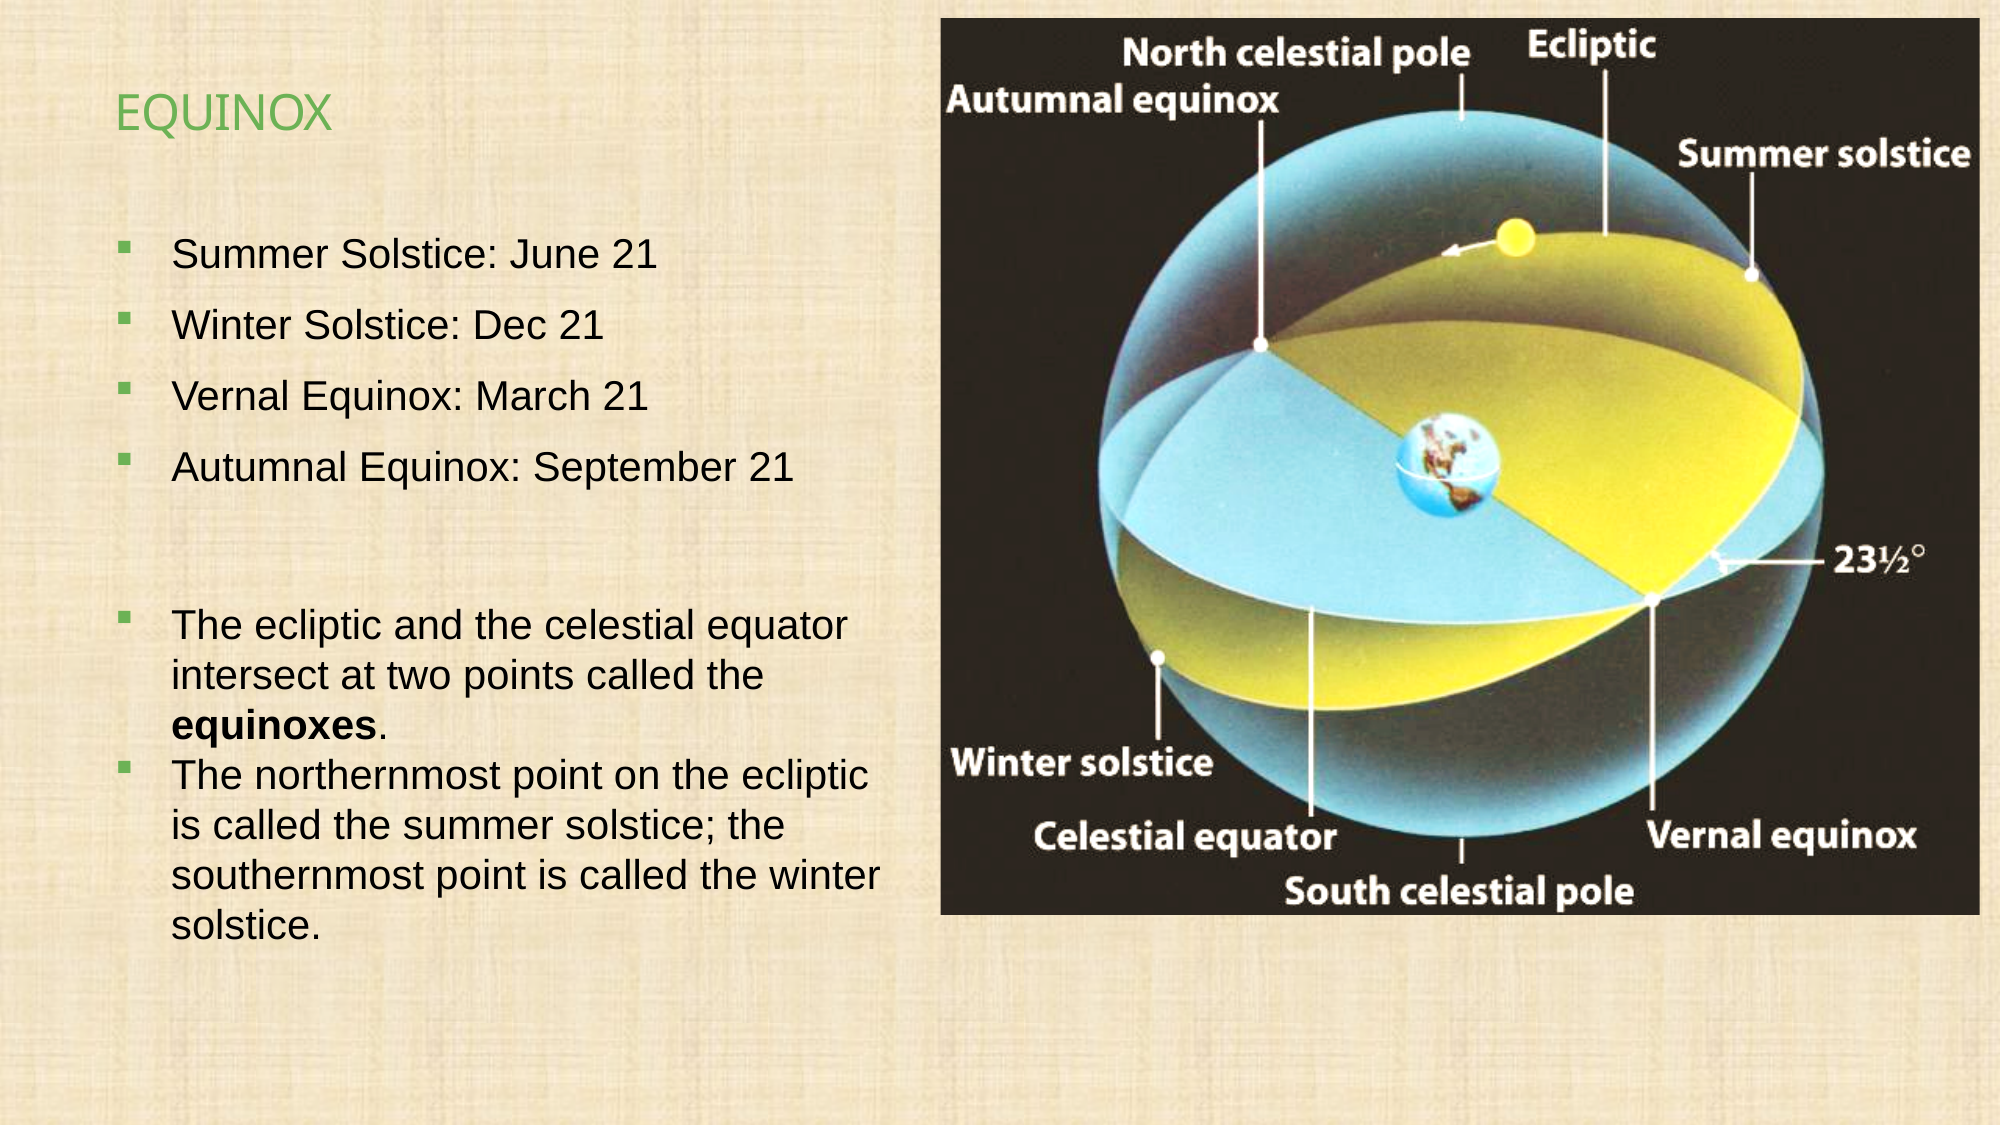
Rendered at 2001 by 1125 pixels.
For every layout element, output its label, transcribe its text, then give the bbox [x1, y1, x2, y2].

picture [939, 18, 1981, 916]
text_box The ecliptic and the celestial equator intersect at two points called the equinoxes. The northernmost point on the ecliptic is called the summer solstice; the southernmost point is called the winter solstice. [99, 590, 925, 956]
list Summer Solstice: June 21 Winter Solstice: Dec 21 Vernal Equinox: March 21 Autumnal Equinox: September 21 [99, 219, 896, 563]
title equinox [99, 39, 938, 148]
